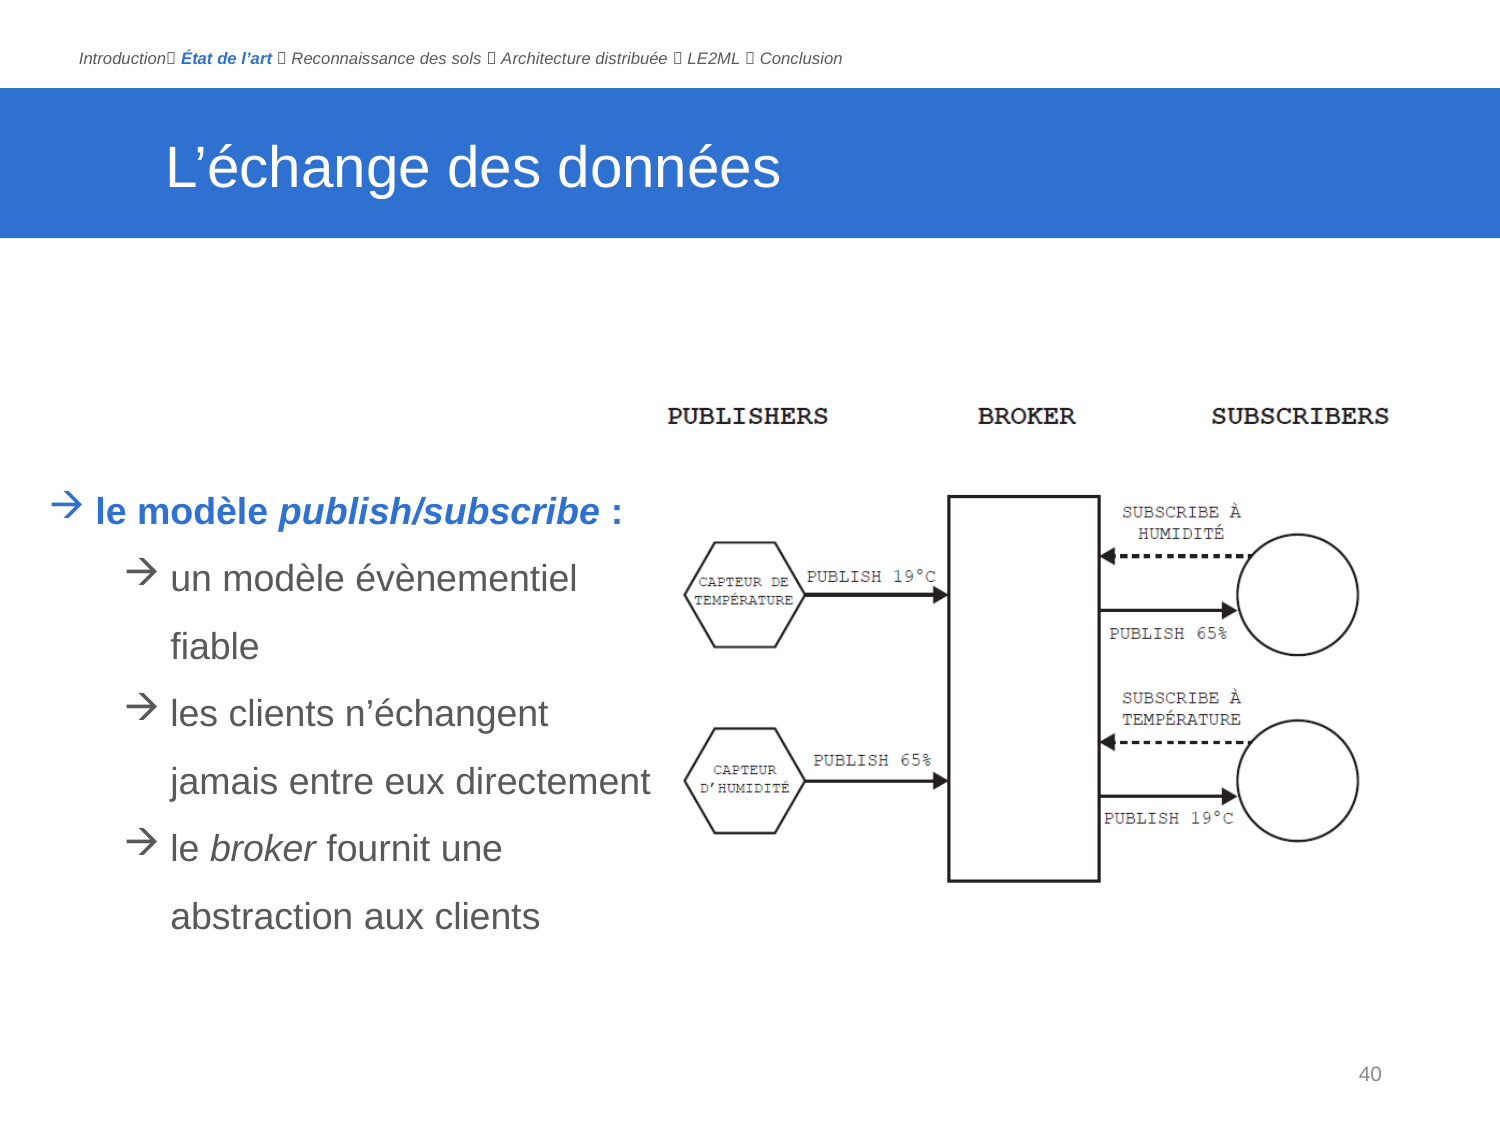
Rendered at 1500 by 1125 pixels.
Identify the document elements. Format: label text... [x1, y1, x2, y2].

picture [635, 380, 1500, 901]
text_box le modèle publish/subscribe : un modèle évènementiel fiable les clients n’échangent jamais entre eux directement le broker fournit une abstraction aux clients [0, 456, 677, 945]
slide_number 40 [1059, 1042, 1397, 1103]
title L’échange des données [0, 88, 1500, 239]
text_box Introduction État de l’art  Reconnaissance des sols  Architecture distribuée  LE2ML  Conclusion [64, 40, 1426, 75]
